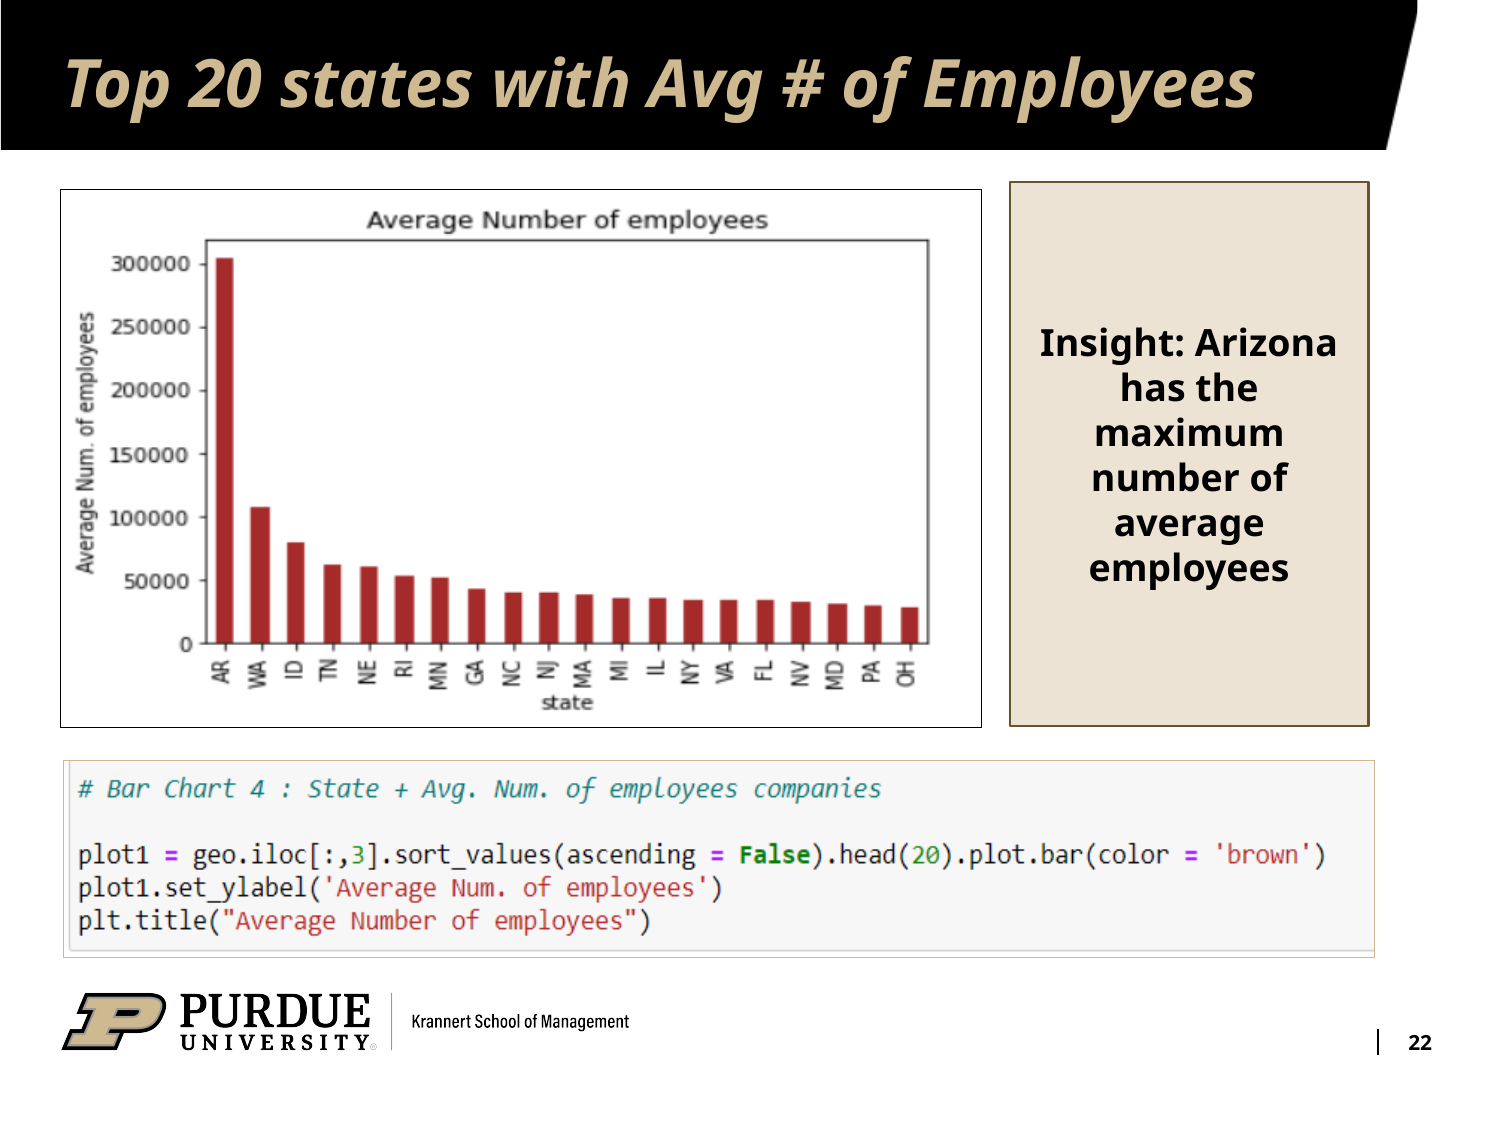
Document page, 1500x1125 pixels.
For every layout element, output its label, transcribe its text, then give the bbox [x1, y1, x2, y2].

picture [60, 188, 982, 728]
text_box Insight: Arizona has the maximum number of average employees [1009, 181, 1370, 727]
picture [61, 990, 648, 1054]
title Top 20 states with Avg # of Employees [60, 47, 1500, 126]
slide_number 22 [1390, 1013, 1451, 1074]
picture [63, 760, 1375, 958]
